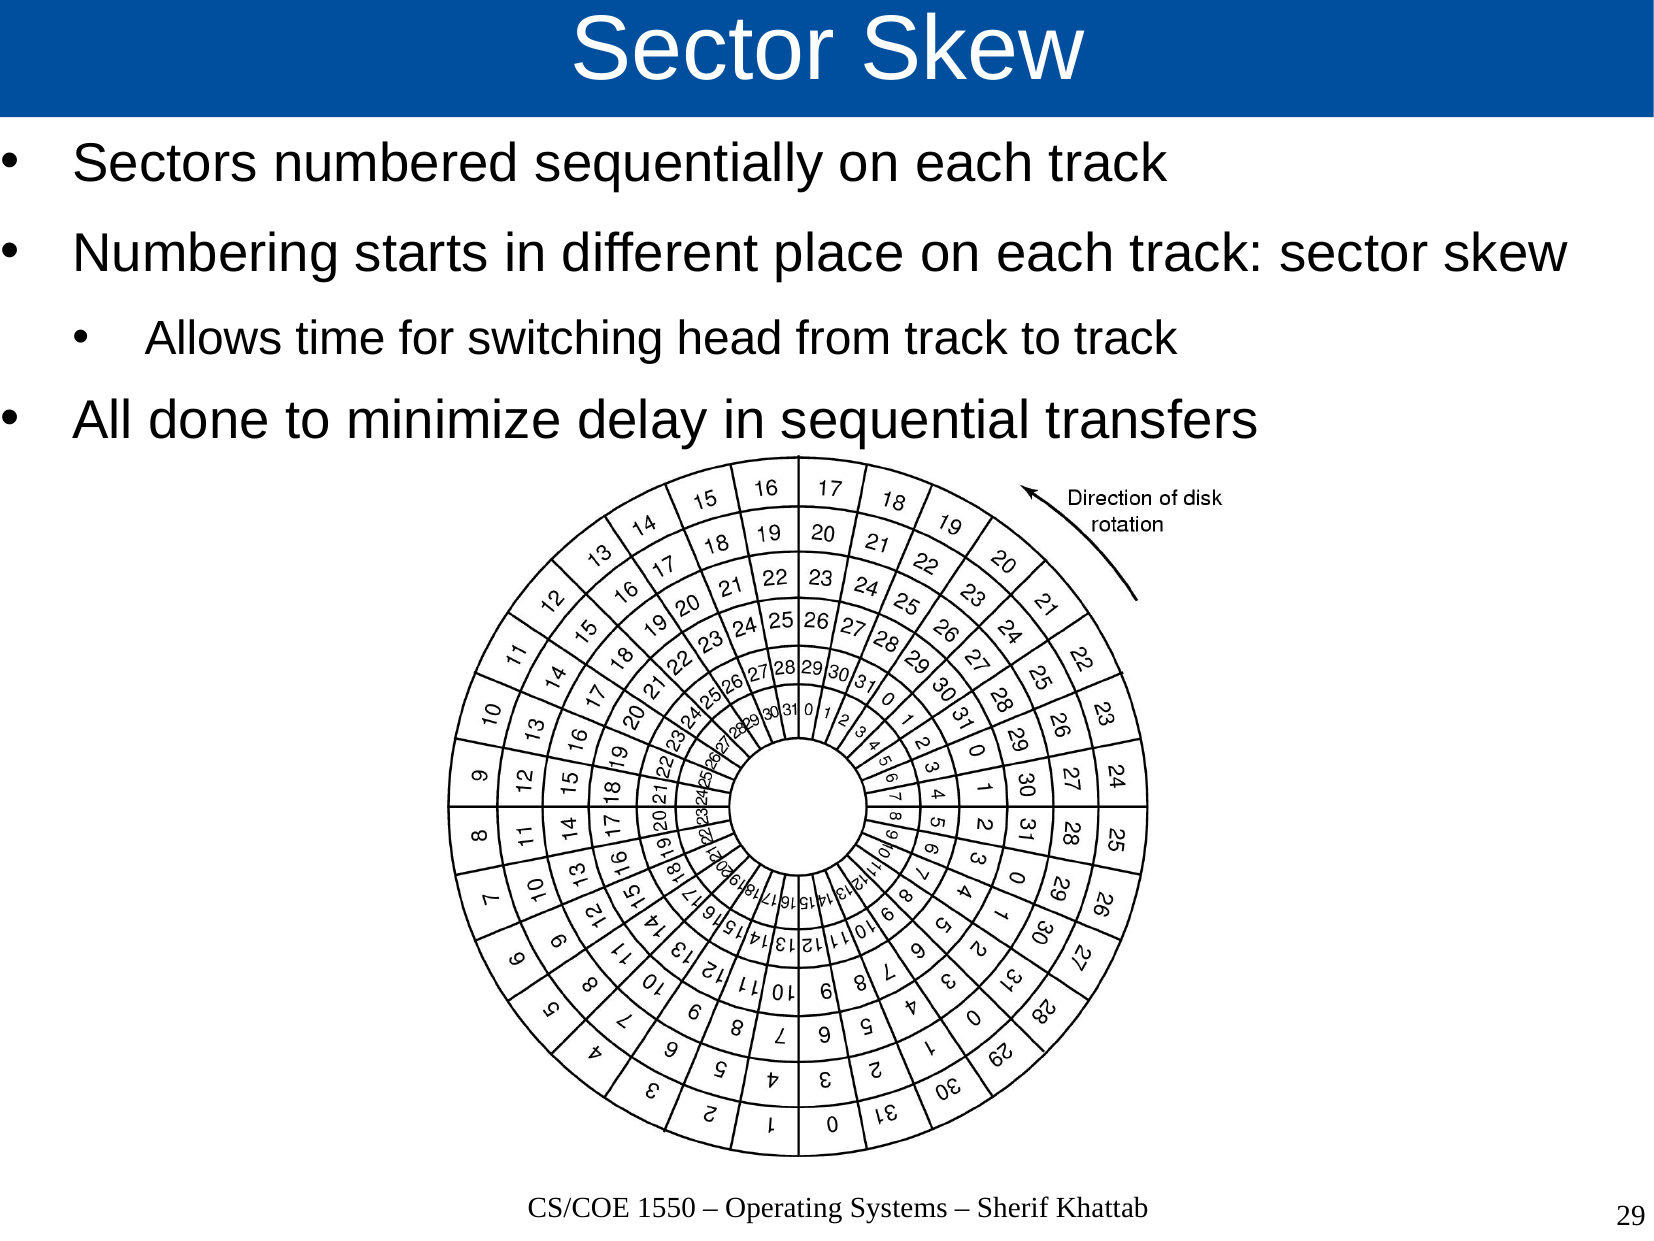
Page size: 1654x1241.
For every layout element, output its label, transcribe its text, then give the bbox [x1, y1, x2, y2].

list Sectors numbered sequentially on each track Numbering starts in different place on each track: sector skew Allows time for switching head from track to track All done to minimize delay in sequential transfers [0, 127, 1654, 453]
picture [445, 452, 1232, 1157]
slide_number 29 [1265, 1198, 1647, 1241]
footer CS/COE 1550 – Operating Systems – Sherif Khattab [460, 1190, 1217, 1241]
title Sector Skew [0, 0, 1654, 118]
